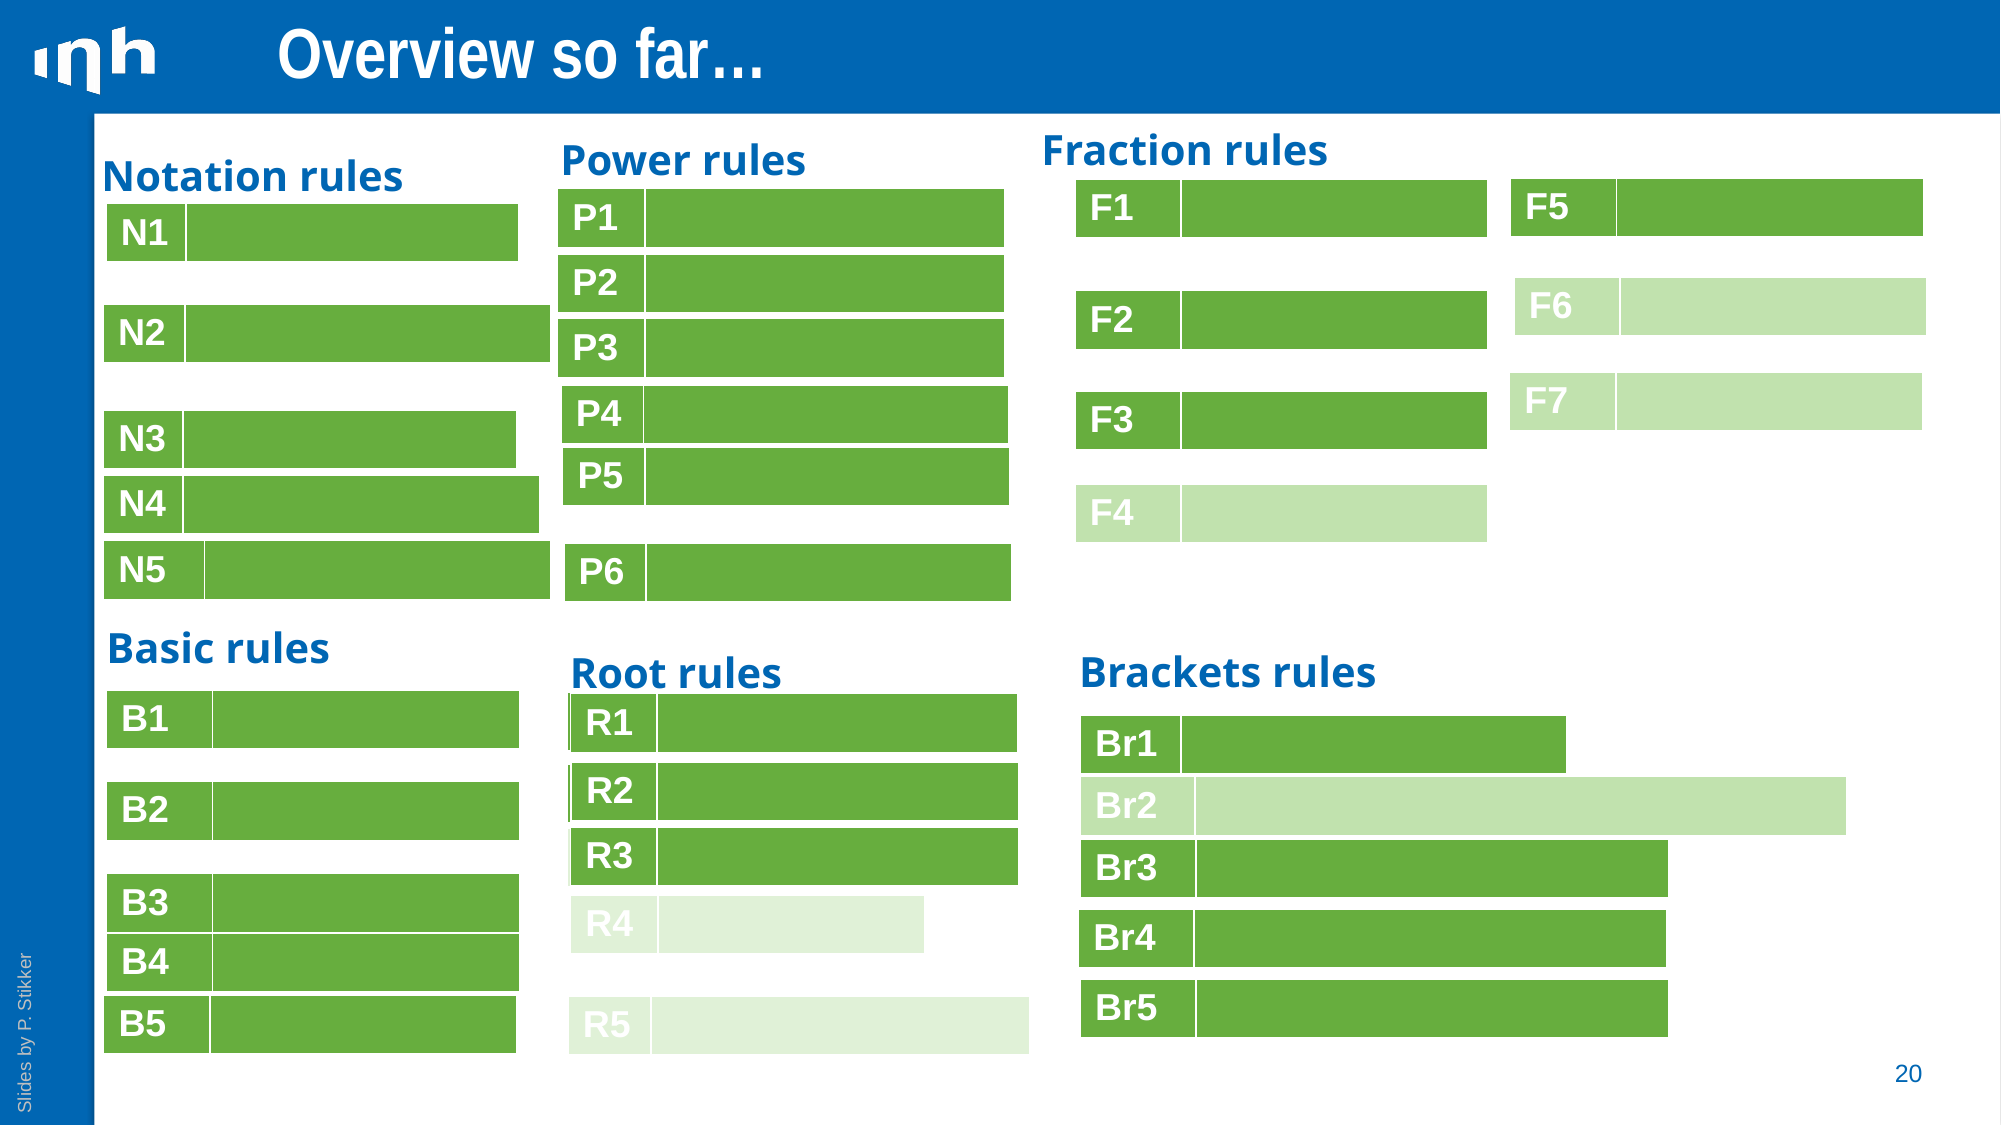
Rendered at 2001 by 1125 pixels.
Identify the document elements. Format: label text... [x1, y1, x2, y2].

text_box Basic rules [91, 614, 529, 706]
text_box Fraction rules [1026, 116, 1464, 208]
title Overview so far… [262, 0, 818, 104]
text_box Root rules [554, 639, 992, 732]
text_box Notation rules [86, 141, 524, 234]
text_box Power rules [545, 126, 983, 218]
text_box Brackets rules [1064, 638, 1502, 731]
slide_number 20 [1471, 1042, 1938, 1103]
picture [23, 7, 166, 114]
